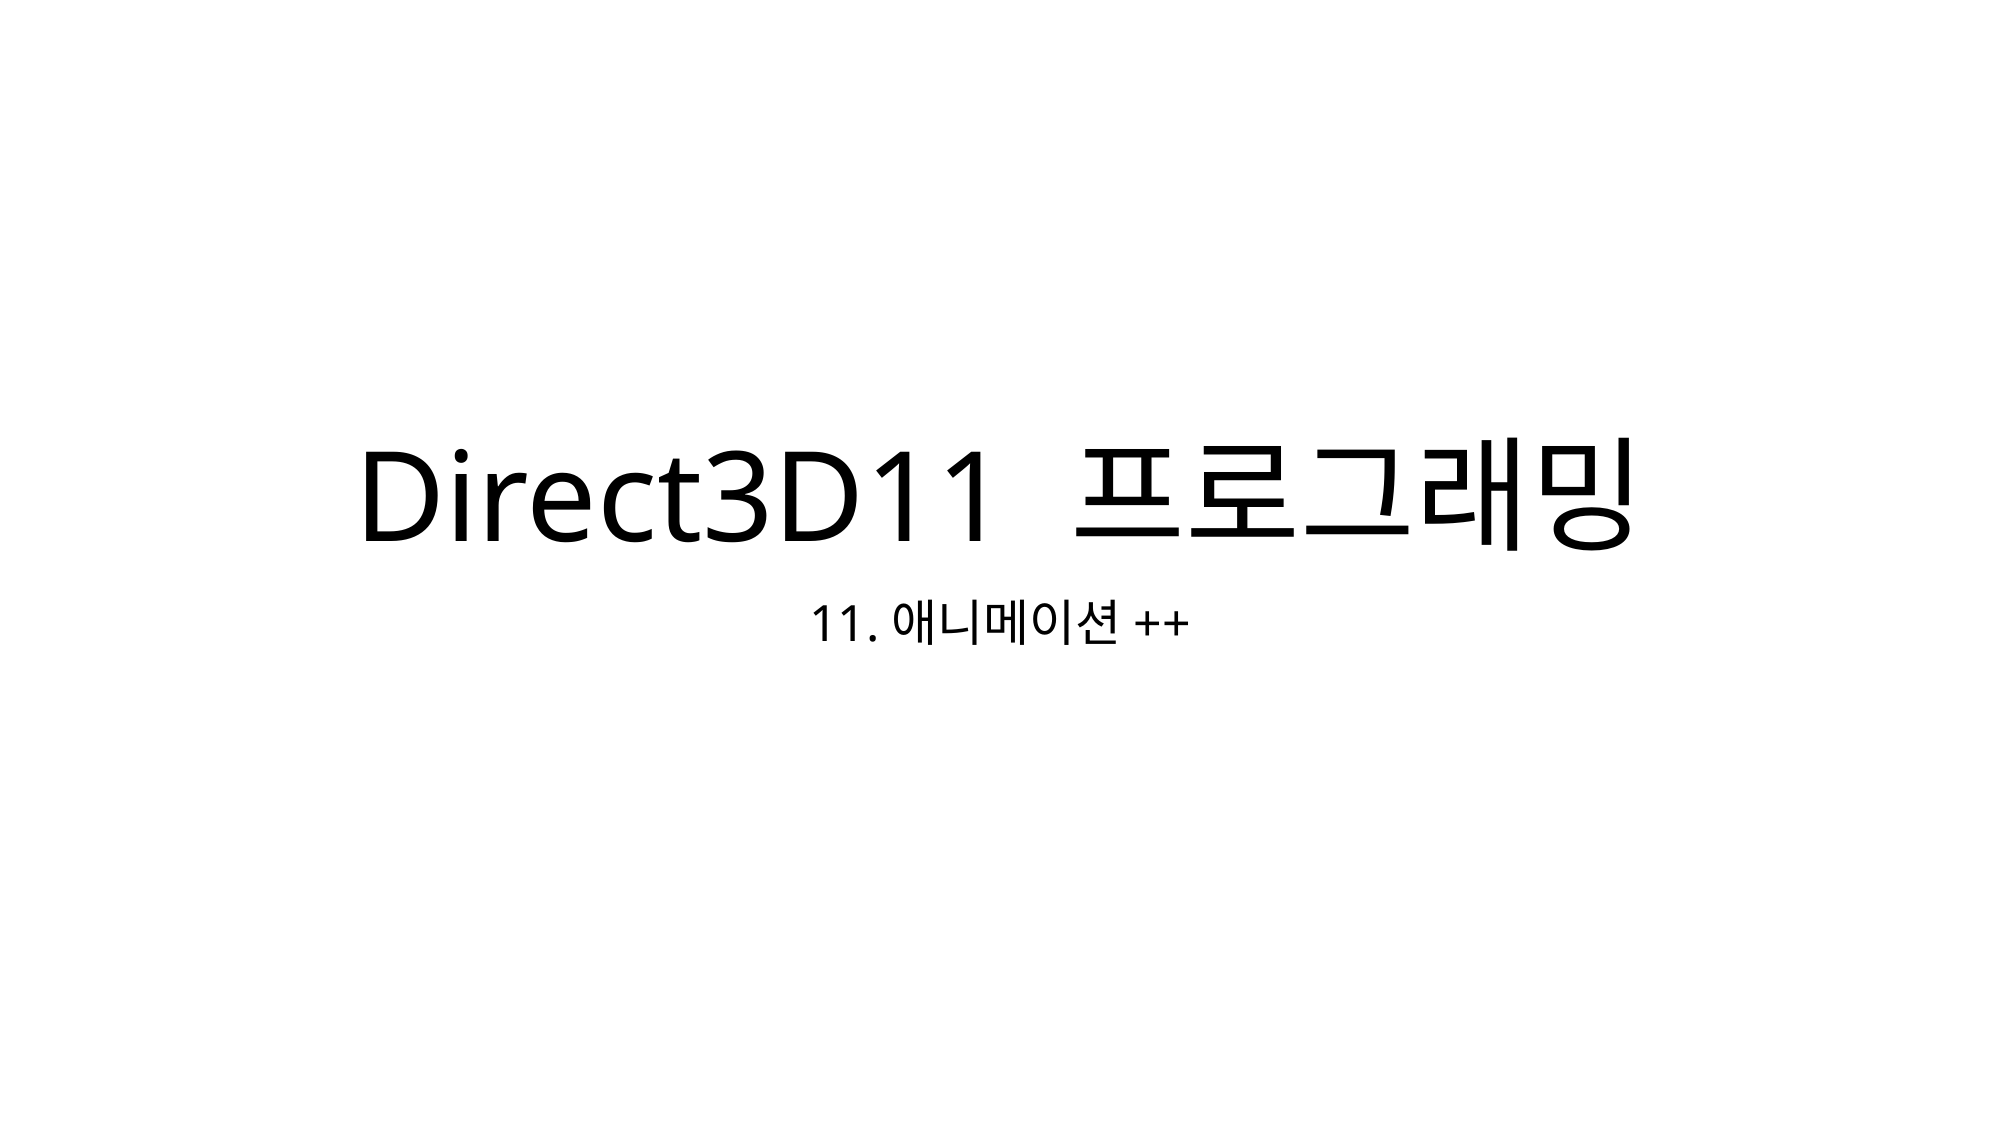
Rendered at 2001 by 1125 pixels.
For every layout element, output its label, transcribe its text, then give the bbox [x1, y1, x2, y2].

title Direct3D11 프로그래밍 [249, 184, 1750, 576]
subtitle 11.애니메이션++ [249, 590, 1750, 863]
